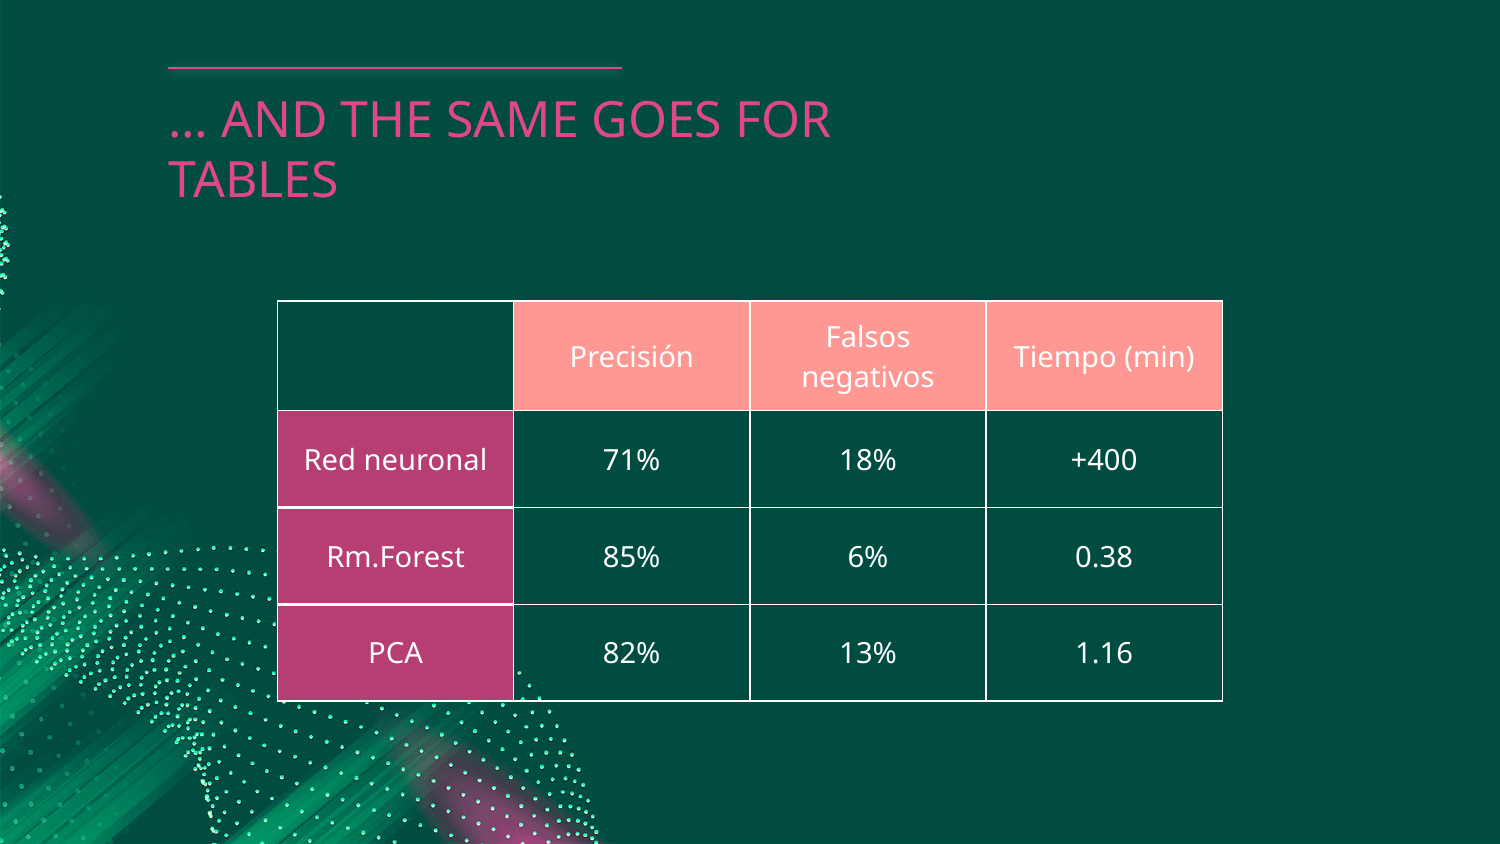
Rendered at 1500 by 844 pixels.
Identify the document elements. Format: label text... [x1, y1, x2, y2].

table_cell 82% [514, 605, 749, 700]
table_cell Rm.Forest [278, 509, 513, 603]
table_header Precisión [514, 302, 749, 410]
table_cell 13% [751, 605, 985, 700]
table_cell PCA [278, 606, 513, 700]
table_header Tiempo (min) [987, 302, 1222, 410]
table_cell 6% [751, 508, 985, 604]
table_cell Red neuronal [278, 411, 513, 506]
picture [0, 0, 1500, 844]
title … AND THE SAME GOES FOR TABLES [153, 72, 926, 228]
table_cell 71% [514, 411, 749, 507]
table_cell 1.16 [987, 605, 1222, 700]
table_cell 0.38 [987, 508, 1222, 604]
table_cell 85% [514, 508, 749, 604]
table_header Falsos negativos [751, 302, 985, 410]
table_header [278, 302, 513, 410]
table_cell 18% [751, 411, 985, 507]
table_cell +400 [987, 411, 1222, 507]
